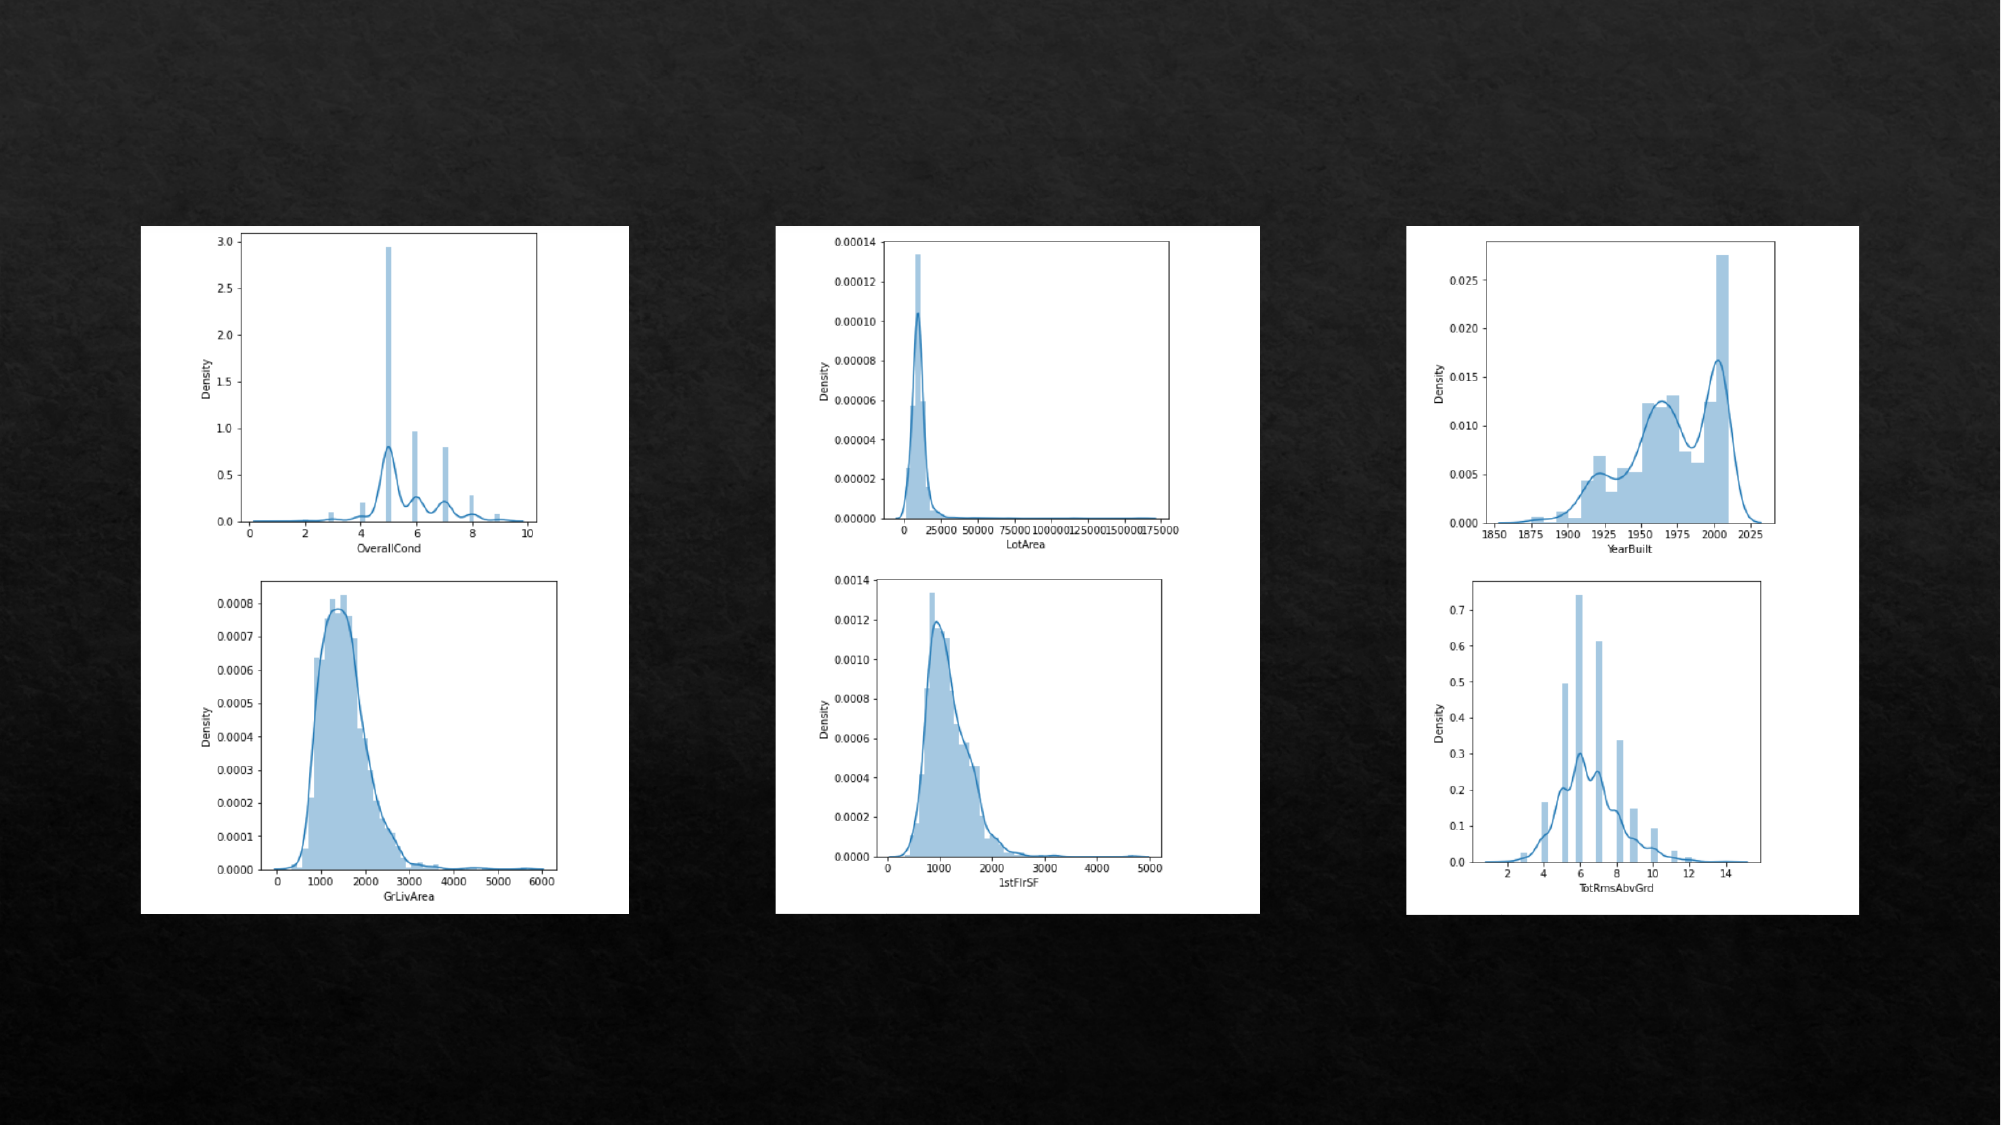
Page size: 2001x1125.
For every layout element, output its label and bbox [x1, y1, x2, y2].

picture [140, 226, 630, 914]
picture [775, 226, 1261, 914]
picture [1406, 226, 1860, 915]
